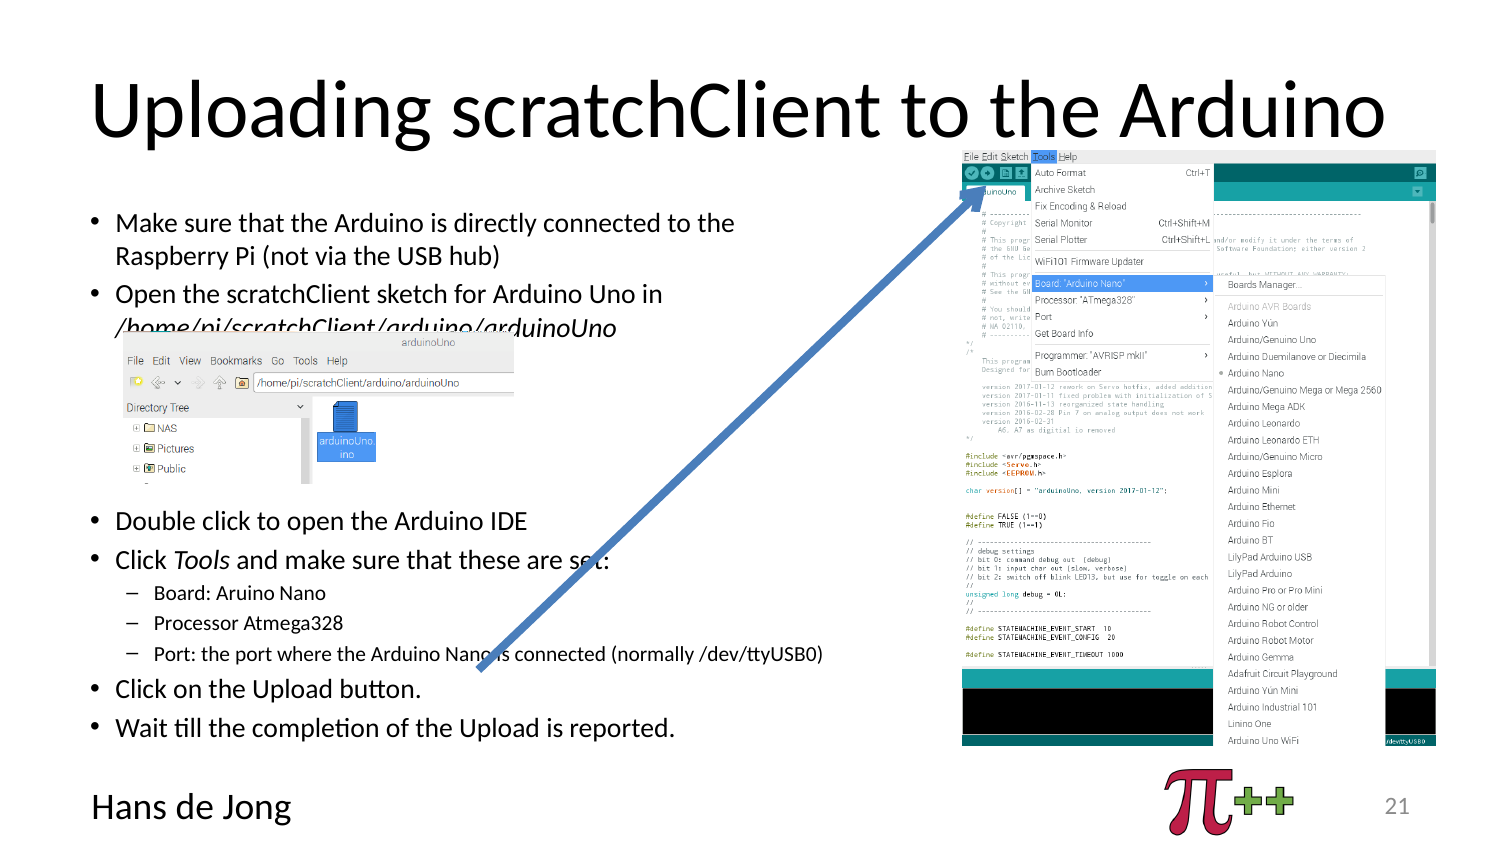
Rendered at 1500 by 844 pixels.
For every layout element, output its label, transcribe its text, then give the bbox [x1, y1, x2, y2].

picture [1163, 768, 1294, 836]
title Uploading scratchClient to the Arduino [75, 33, 1425, 175]
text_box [478, 185, 987, 671]
slide_number 21 [1340, 782, 1425, 827]
list Make sure that the Arduino is directly connected to the Raspberry Pi (not via the USB hub) Open the scratchClient sketch for Arduino Uno in /home/pi/scratchClient/arduino/arduinoUno Double click to open the Arduino IDE Click Tools and make sure that these are set: Board: Aruino Nano Processor Atmega328 Port: the port where the Arduino Nano is connected (normally /dev/ttyUSB0) Click on the Upload button. Wait till the completion of the Upload is reported. [75, 196, 857, 754]
picture [123, 331, 478, 484]
picture [962, 149, 1436, 746]
